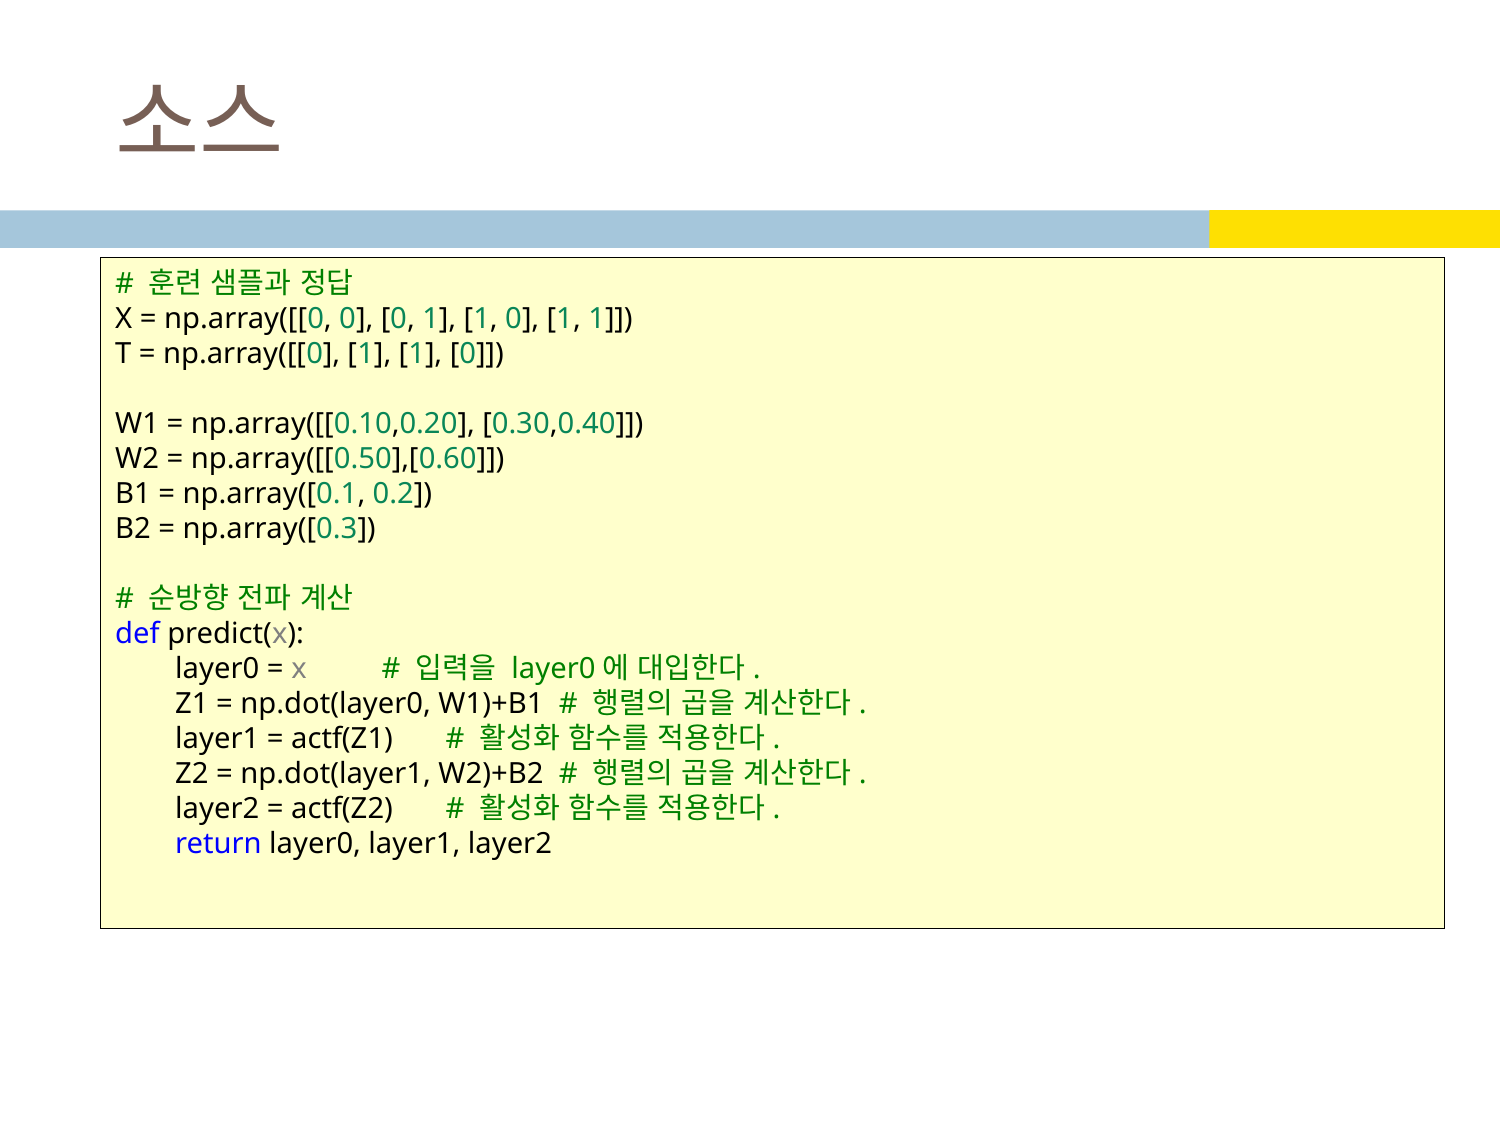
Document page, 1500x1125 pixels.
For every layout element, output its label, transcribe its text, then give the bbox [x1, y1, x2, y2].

title 소스 [100, 37, 1438, 200]
text_box # 훈련 샘플과 정답 X = np.array([[0, 0], [0, 1], [1, 0], [1, 1]]) T = np.array([[0], [1], [1], [0]]) W1 = np.array([[0.10,0.20], [0.30,0.40]]) W2 = np.array([[0.50],[0.60]]) B1 = np.array([0.1, 0.2]) B2 = np.array([0.3]) # 순방향 전파 계산 def predict(x): layer0 = x # 입력을 layer0에 대입한다. Z1 = np.dot(layer0, W1)+B1 # 행렬의 곱을 계산한다. layer1 = actf(Z1) # 활성화 함수를 적용한다. Z2 = np.dot(layer1, W2)+B2 # 행렬의 곱을 계산한다. layer2 = actf(Z2) # 활성화 함수를 적용한다. return layer0, layer1, layer2 [100, 257, 1445, 929]
